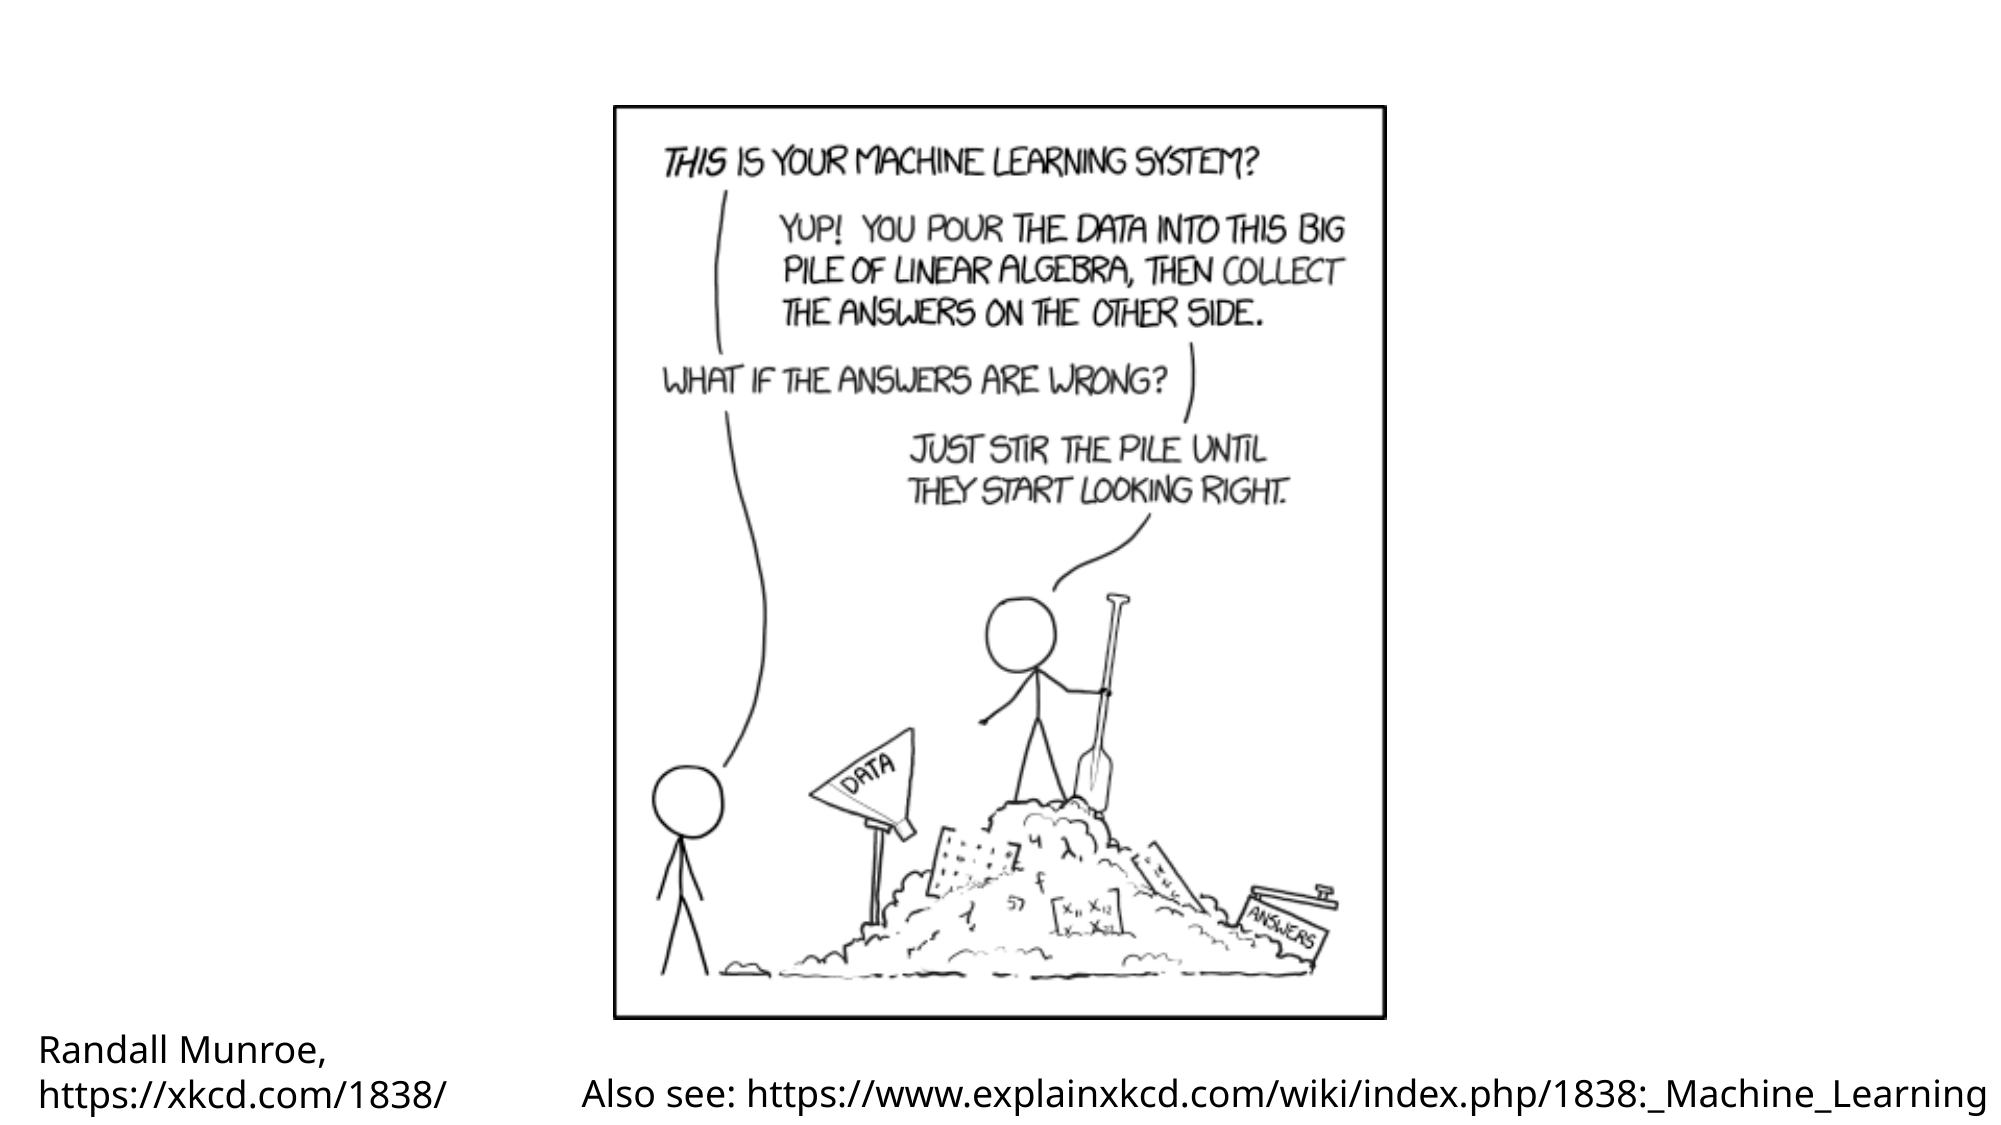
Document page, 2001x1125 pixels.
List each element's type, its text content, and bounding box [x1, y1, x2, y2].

picture [612, 104, 1387, 1021]
text_box Also see: https://www.explainxkcd.com/wiki/index.php/1838:_Machine_Learning [566, 1062, 2000, 1123]
text_box Randall Munroe, https://xkcd.com/1838/ [23, 1018, 497, 1124]
